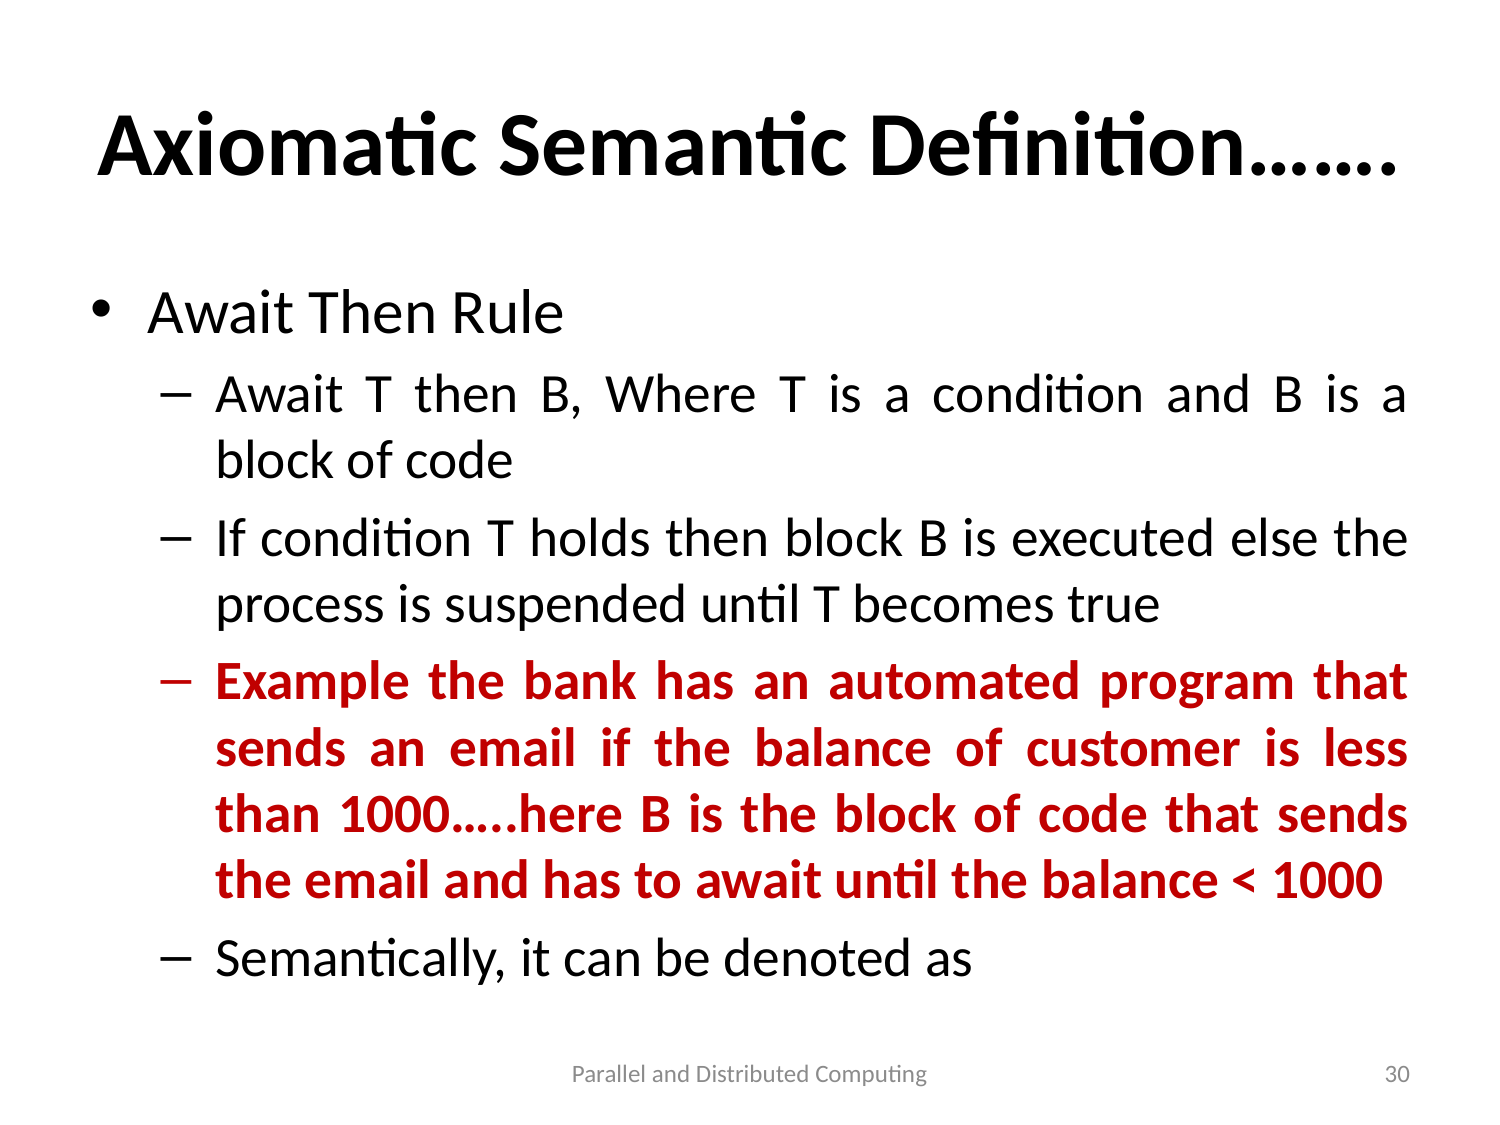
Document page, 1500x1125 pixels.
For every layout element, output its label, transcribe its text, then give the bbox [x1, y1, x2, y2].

slide_number 30 [1074, 1042, 1425, 1103]
footer Parallel and Distributed Computing [512, 1042, 988, 1103]
title Axiomatic Semantic Definition……. [75, 45, 1425, 233]
